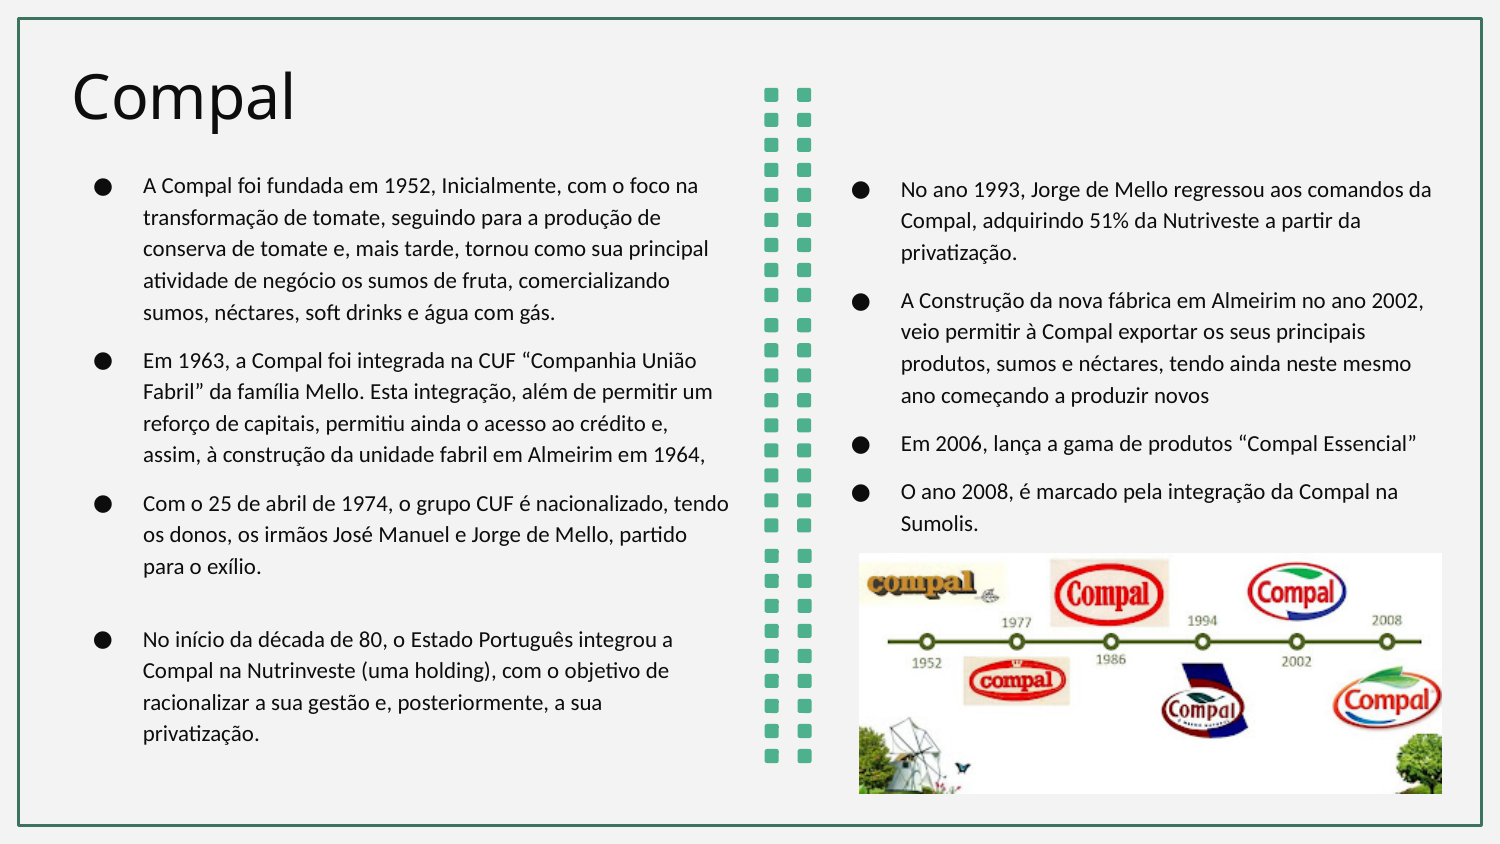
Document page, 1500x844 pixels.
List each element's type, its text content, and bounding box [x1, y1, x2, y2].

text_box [764, 548, 812, 764]
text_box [764, 87, 812, 303]
list A Compal foi fundada em 1952, Inicialmente, com o foco na transformação de tomate, seguindo para a produção de conserva de tomate e, mais tarde, tornou como sua principal atividade de negócio os sumos de fruta, comercializando sumos, néctares, soft drinks e água com gás. Em 1963, a Compal foi integrada na CUF “Companhia União Fabril” da família Mello. Esta integração, além de permitir um reforço de capitais, permitiu ainda o acesso ao crédito e, assim, à construção da unidade fabril em Almeirim em 1964, Com o 25 de abril de 1974, o grupo CUF é nacionalizado, tendo os donos, os irmãos José Manuel e Jorge de Mello, partido para o exílio. [53, 151, 746, 741]
text_box No início da década de 80, o Estado Português integrou a Compal na Nutrinveste (uma holding), com o objetivo de racionalizar a sua gestão e, posteriormente, a sua privatização. [53, 612, 697, 754]
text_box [764, 317, 812, 533]
title Compal [56, 42, 585, 136]
picture [859, 552, 1443, 794]
text_box No ano 1993, Jorge de Mello regressou aos comandos da Compal, adquirindo 51% da Nutriveste a partir da privatização. A Construção da nova fábrica em Almeirim no ano 2002, veio permitir à Compal exportar os seus principais produtos, sumos e néctares, tendo ainda neste mesmo ano começando a produzir novos Em 2006, lança a gama de produtos “Compal Essencial” O ano 2008, é marcado pela integração da Compal na Sumolis. [811, 162, 1457, 543]
